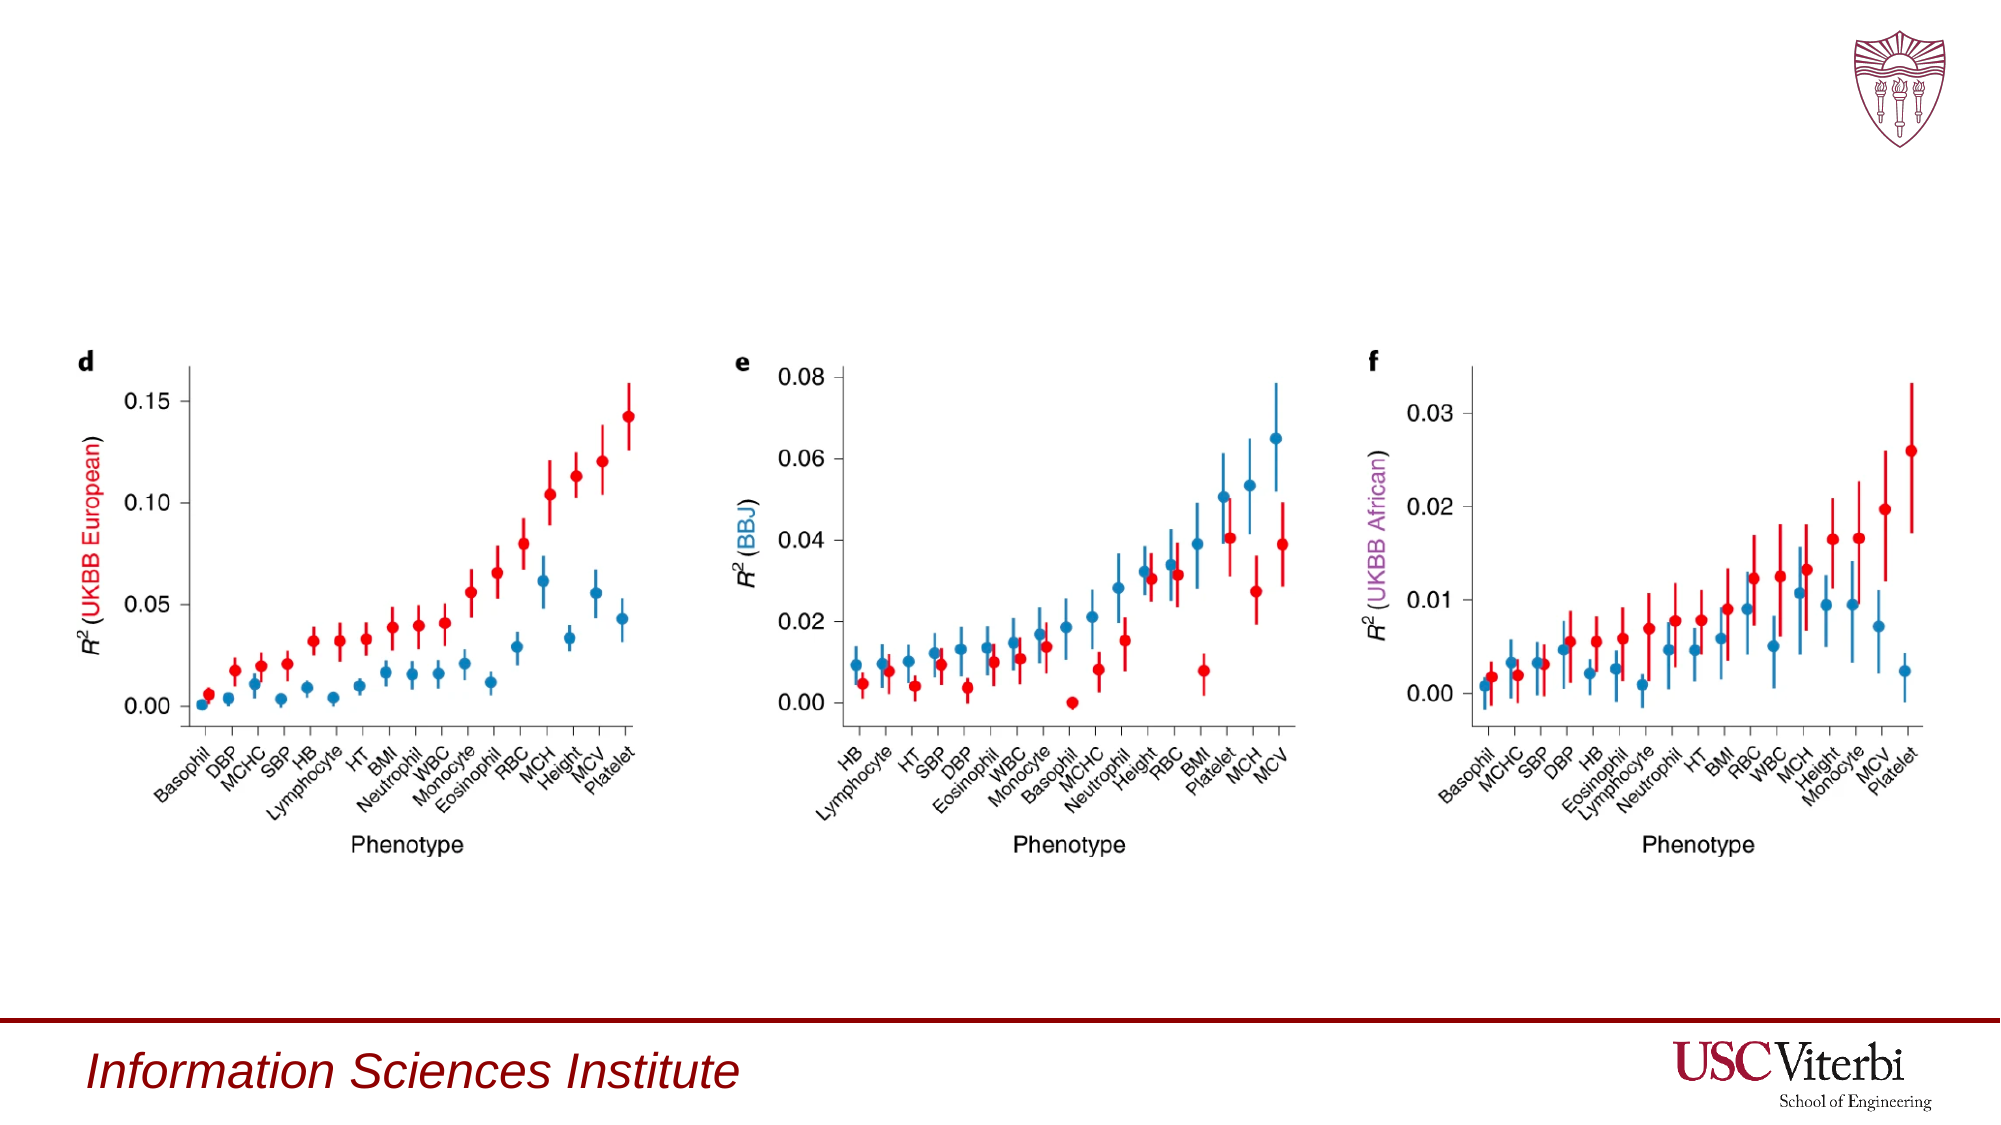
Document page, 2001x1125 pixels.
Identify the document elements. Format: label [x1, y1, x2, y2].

picture [76, 316, 1924, 876]
picture [1641, 1027, 1964, 1118]
picture [1824, 13, 1975, 164]
